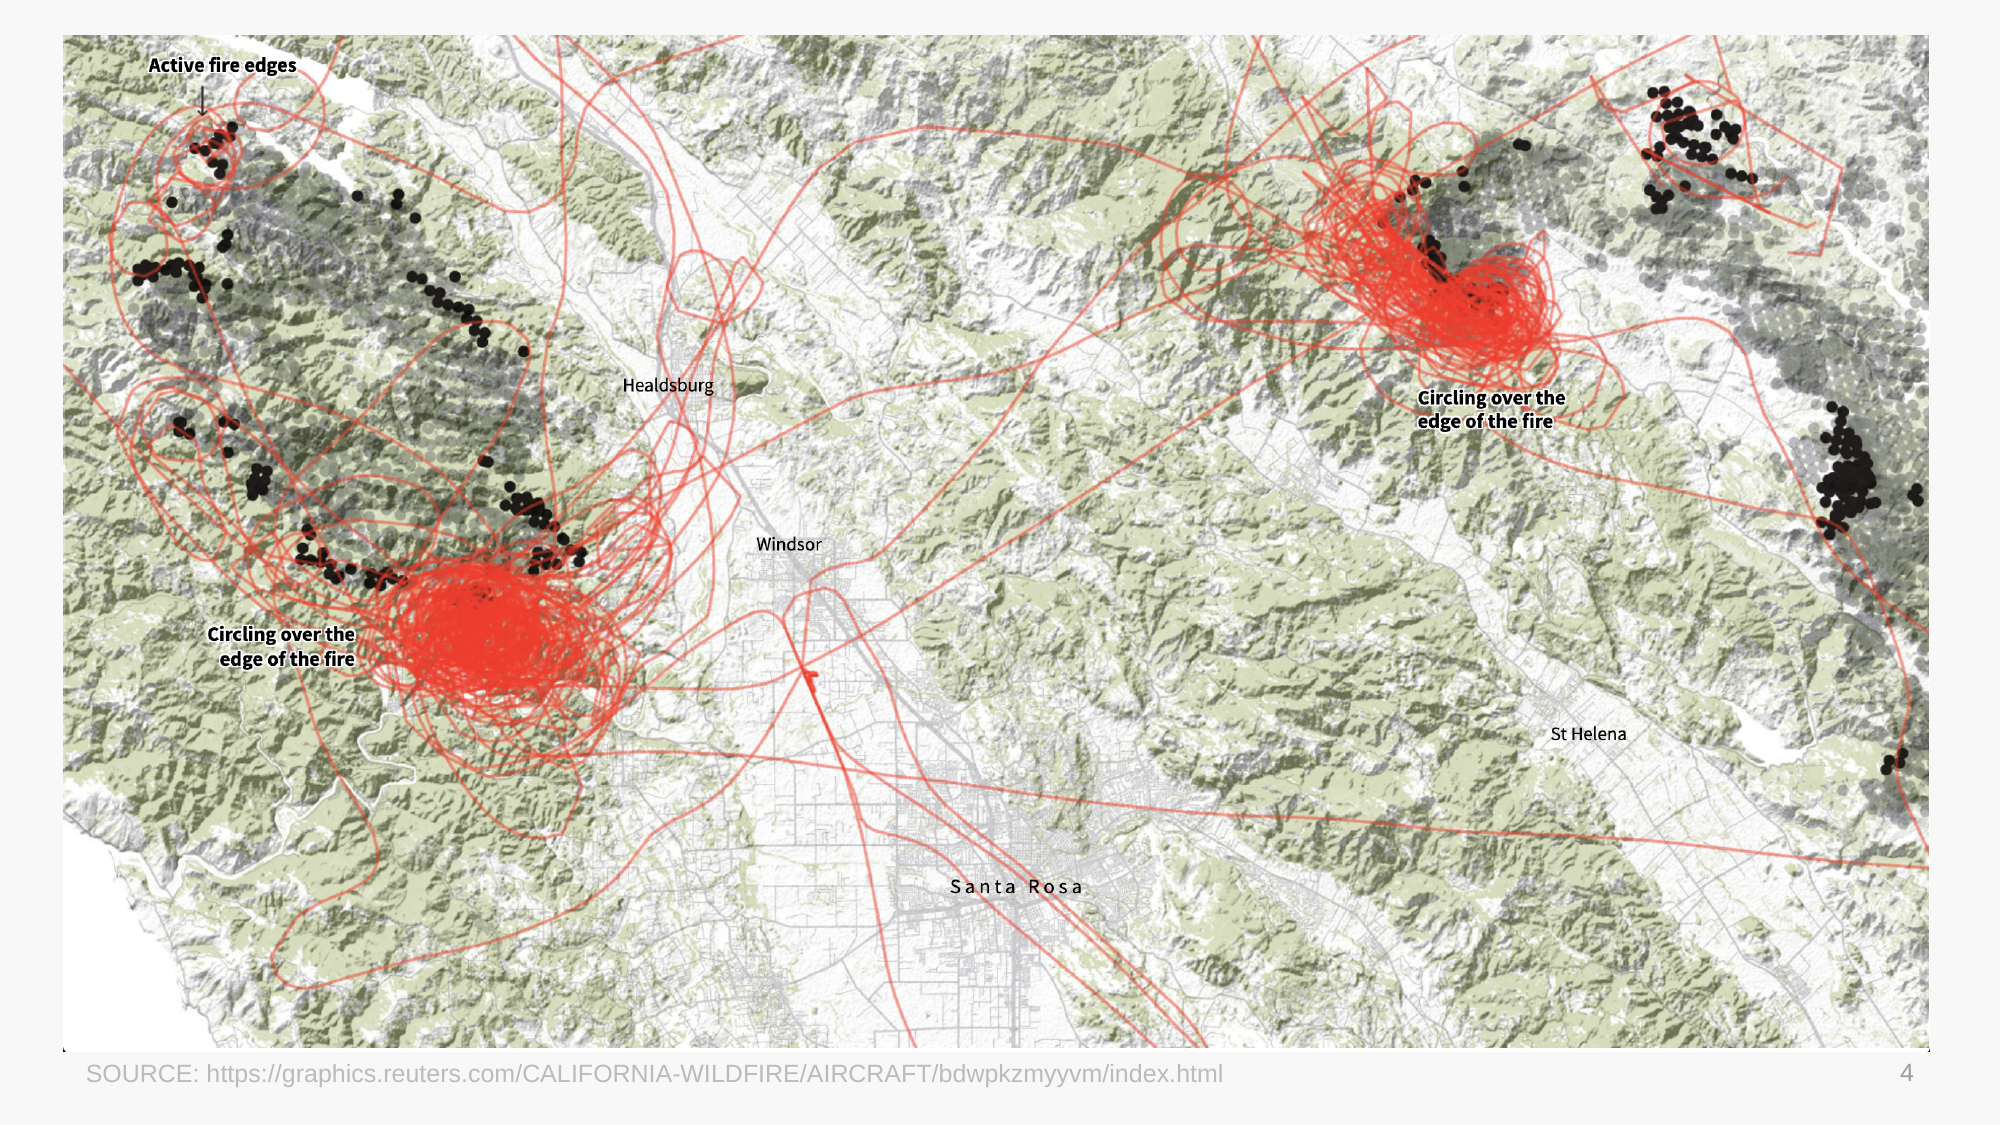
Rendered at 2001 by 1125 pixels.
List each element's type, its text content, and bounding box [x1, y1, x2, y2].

footer SOURCE: https://graphics.reuters.com/CALIFORNIA-WILDFIRE/AIRCRAFT/bdwpkzmyyvm/index.html [70, 1059, 1457, 1103]
picture [63, 35, 1930, 1052]
slide_number 4 [1479, 1058, 1930, 1102]
